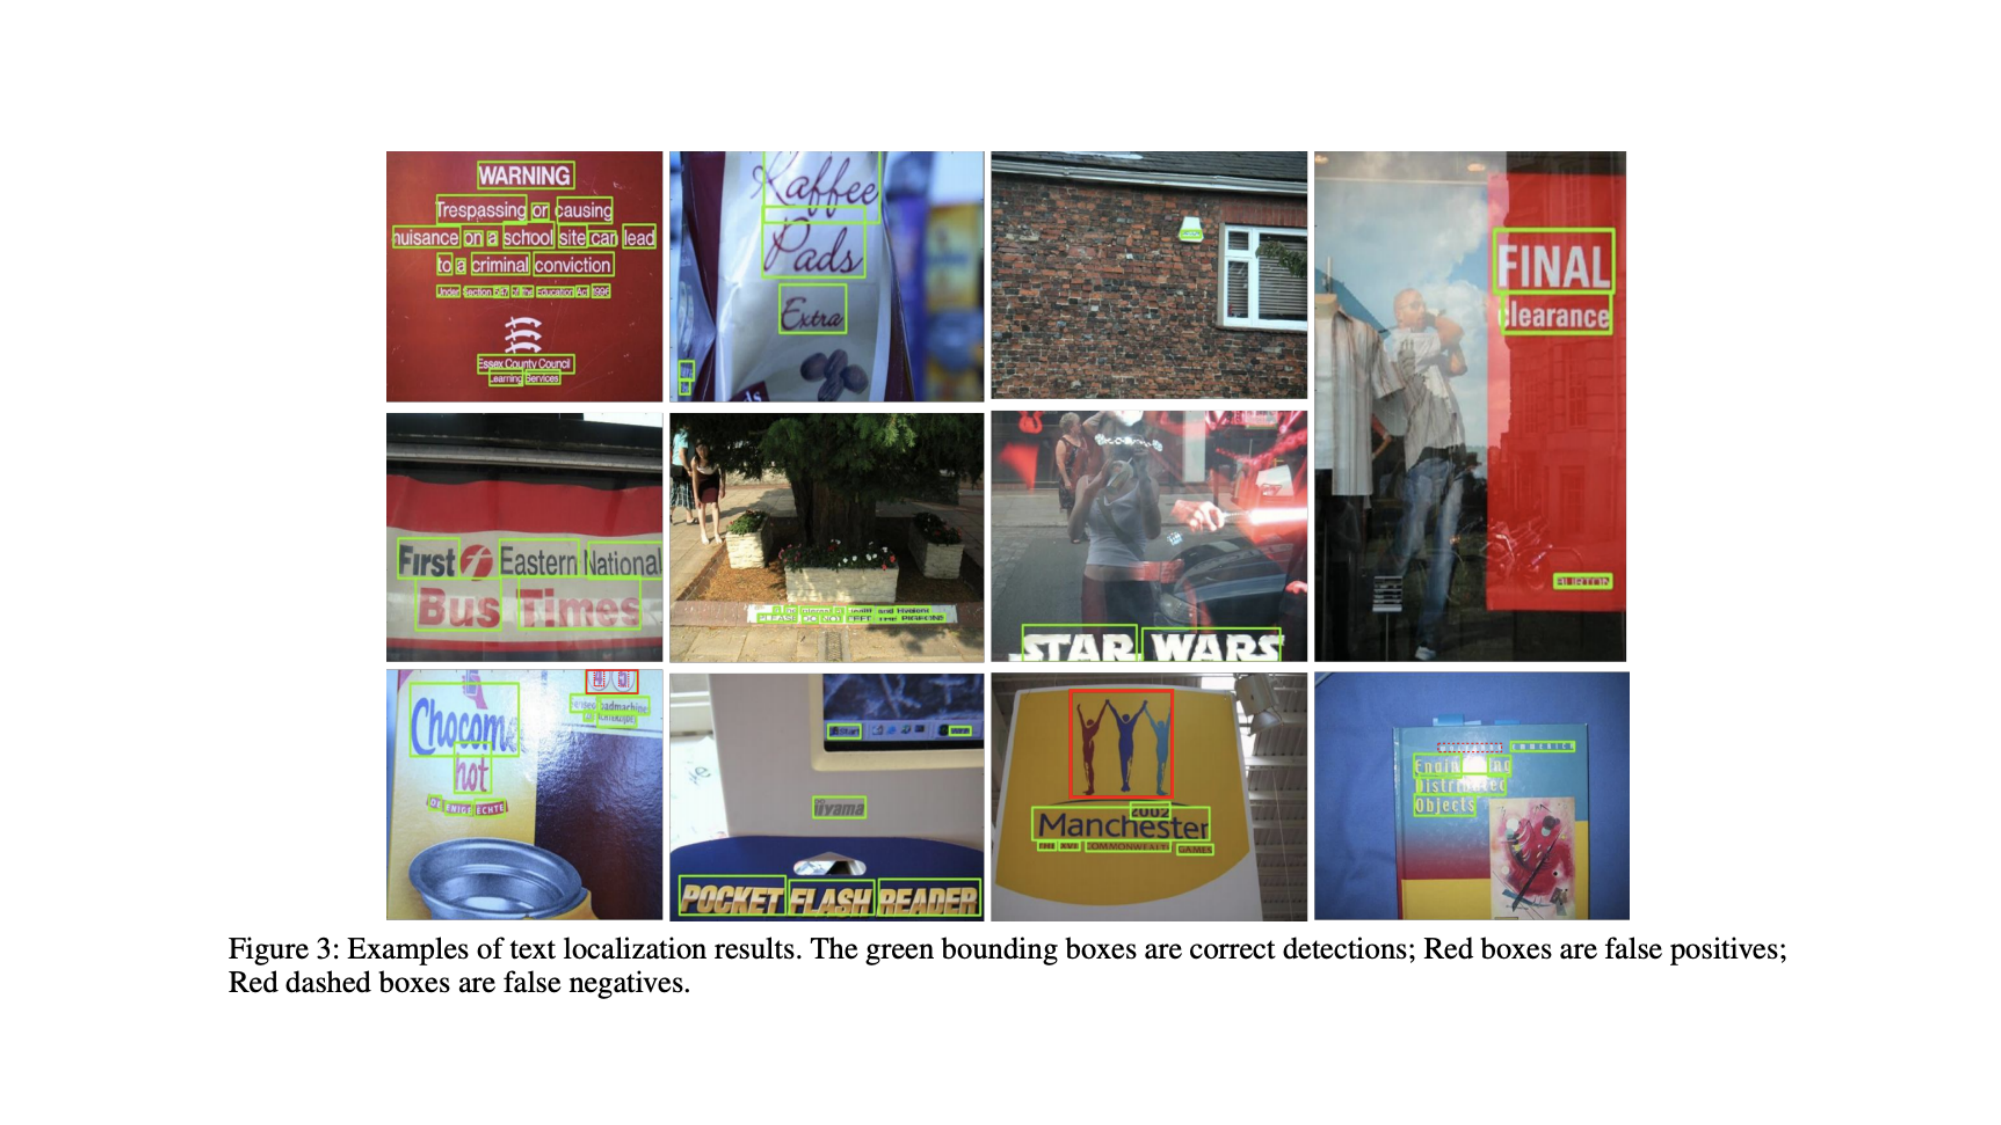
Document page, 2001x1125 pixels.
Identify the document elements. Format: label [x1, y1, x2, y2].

picture [187, 105, 1813, 1020]
